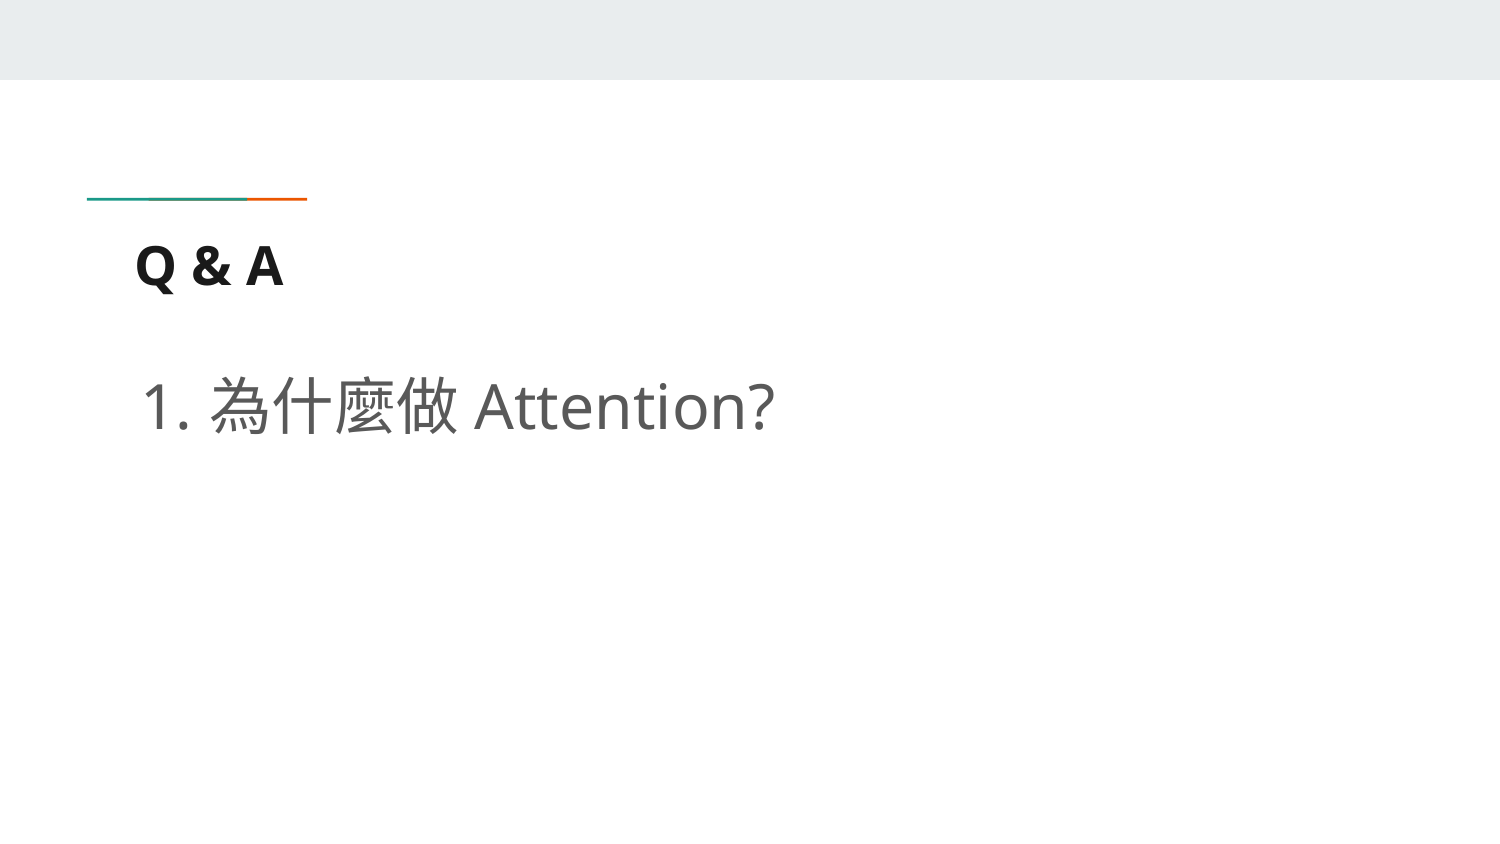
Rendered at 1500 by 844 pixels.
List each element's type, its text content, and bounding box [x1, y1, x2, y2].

list 為什麼做Attention? [119, 341, 1381, 712]
title Q & A [119, 216, 1381, 305]
